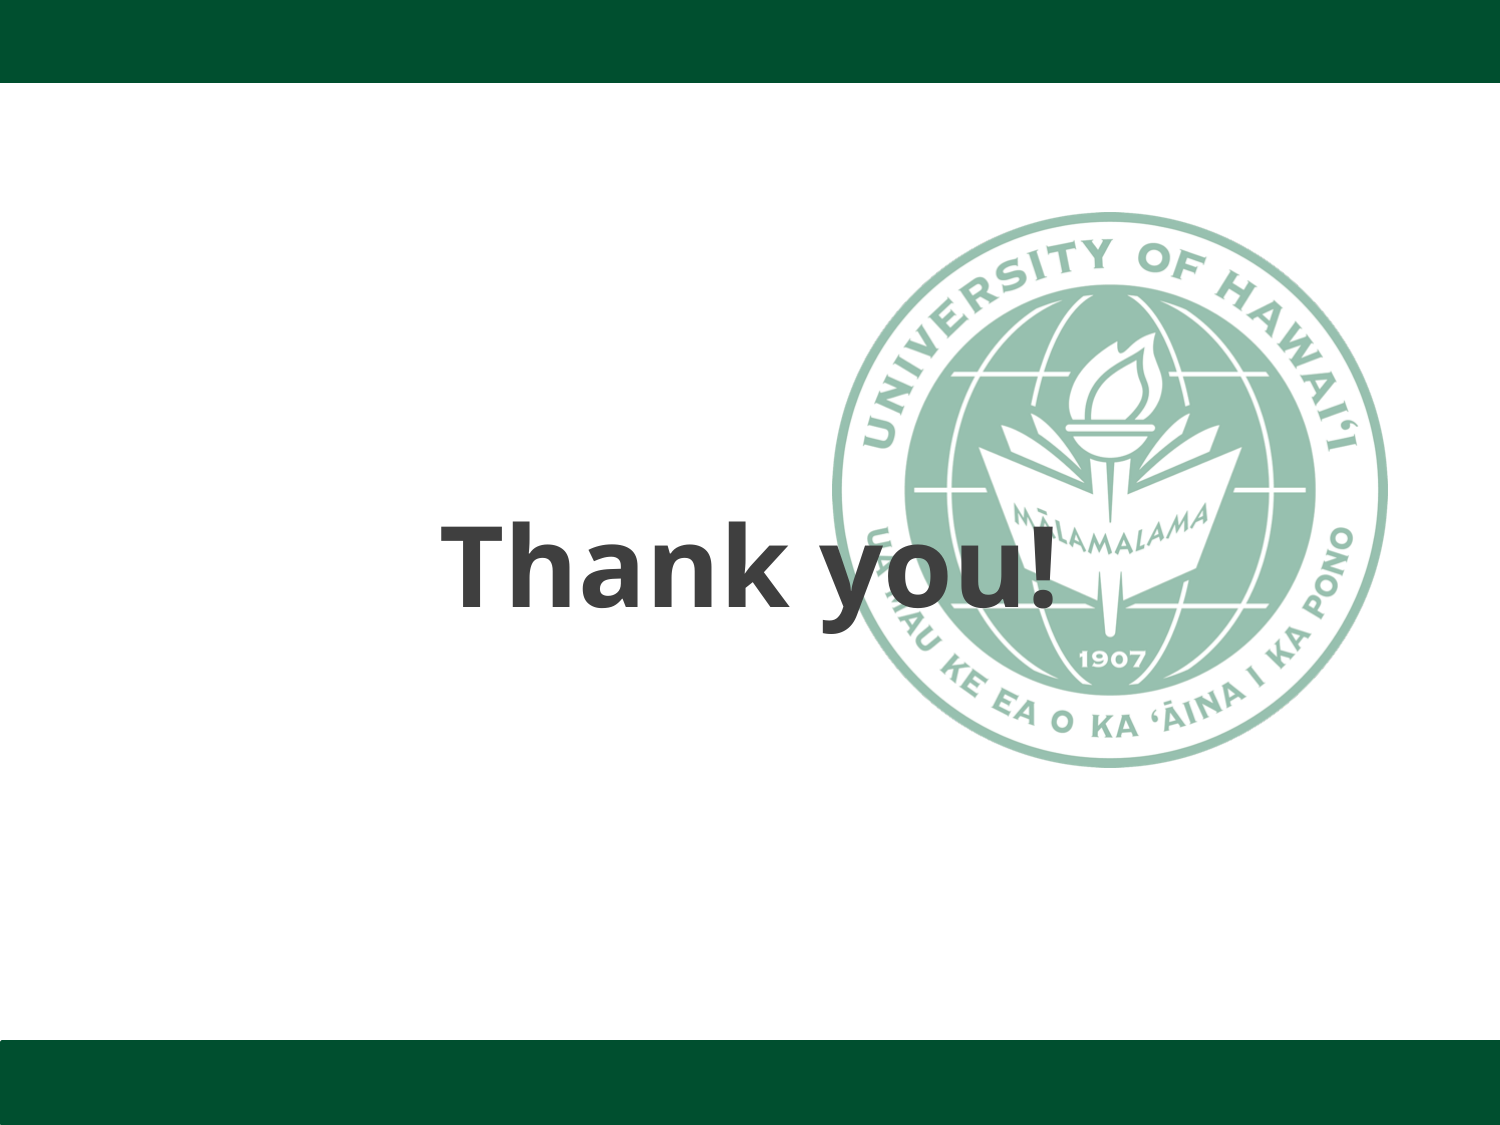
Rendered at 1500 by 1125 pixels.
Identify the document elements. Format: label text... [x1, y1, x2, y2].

title Thank you! [112, 441, 1388, 683]
picture [832, 683, 1388, 768]
picture [832, 212, 1388, 441]
